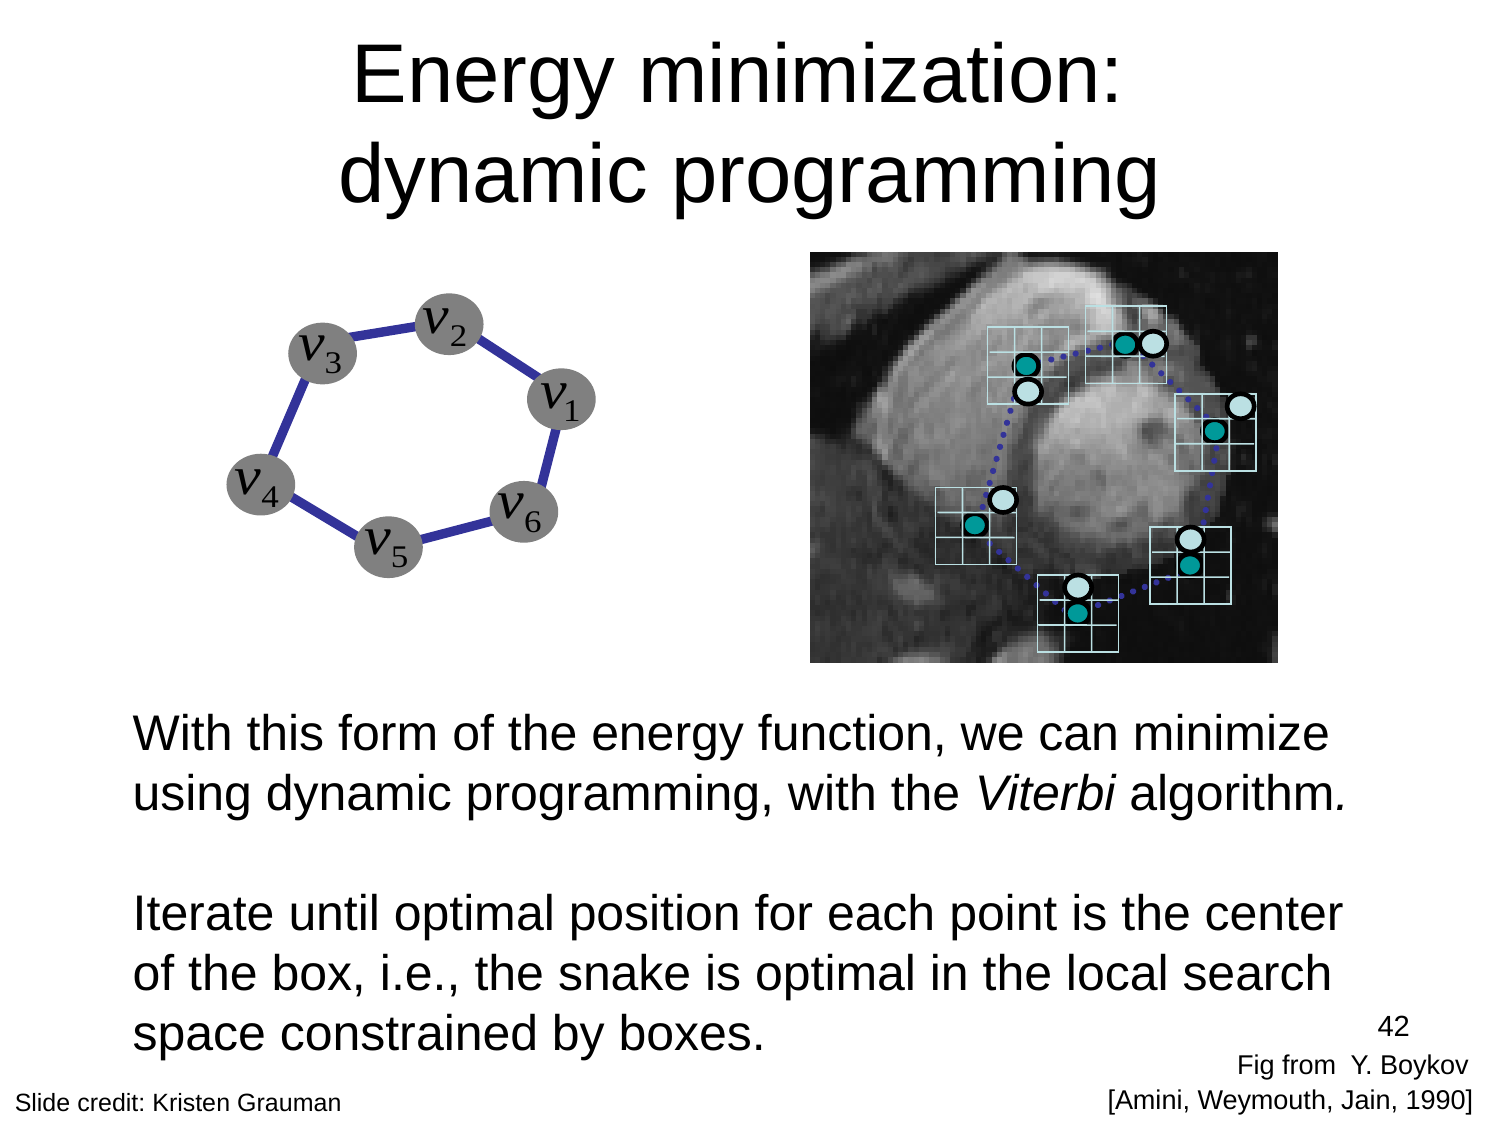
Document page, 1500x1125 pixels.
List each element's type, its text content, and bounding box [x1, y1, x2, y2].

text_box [989, 330, 1255, 601]
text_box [226, 279, 597, 582]
text_box With this form of the energy function, we can minimize using dynamic programming, with the Viterbi algorithm. Iterate until optimal position for each point is the center of the box, i.e., the snake is optimal in the local search space constrained by boxes. [117, 693, 1406, 1125]
title Energy minimization: dynamic programming [0, 24, 1500, 213]
text_box Fig from Y. Boykov [1222, 1040, 1500, 1088]
slide_number 42 [1074, 999, 1426, 1079]
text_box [935, 305, 1257, 653]
text_box Slide credit: Kristen Grauman [0, 1079, 975, 1125]
text_box [Amini, Weymouth, Jain, 1990] [1092, 1079, 1489, 1123]
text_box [810, 252, 1278, 663]
